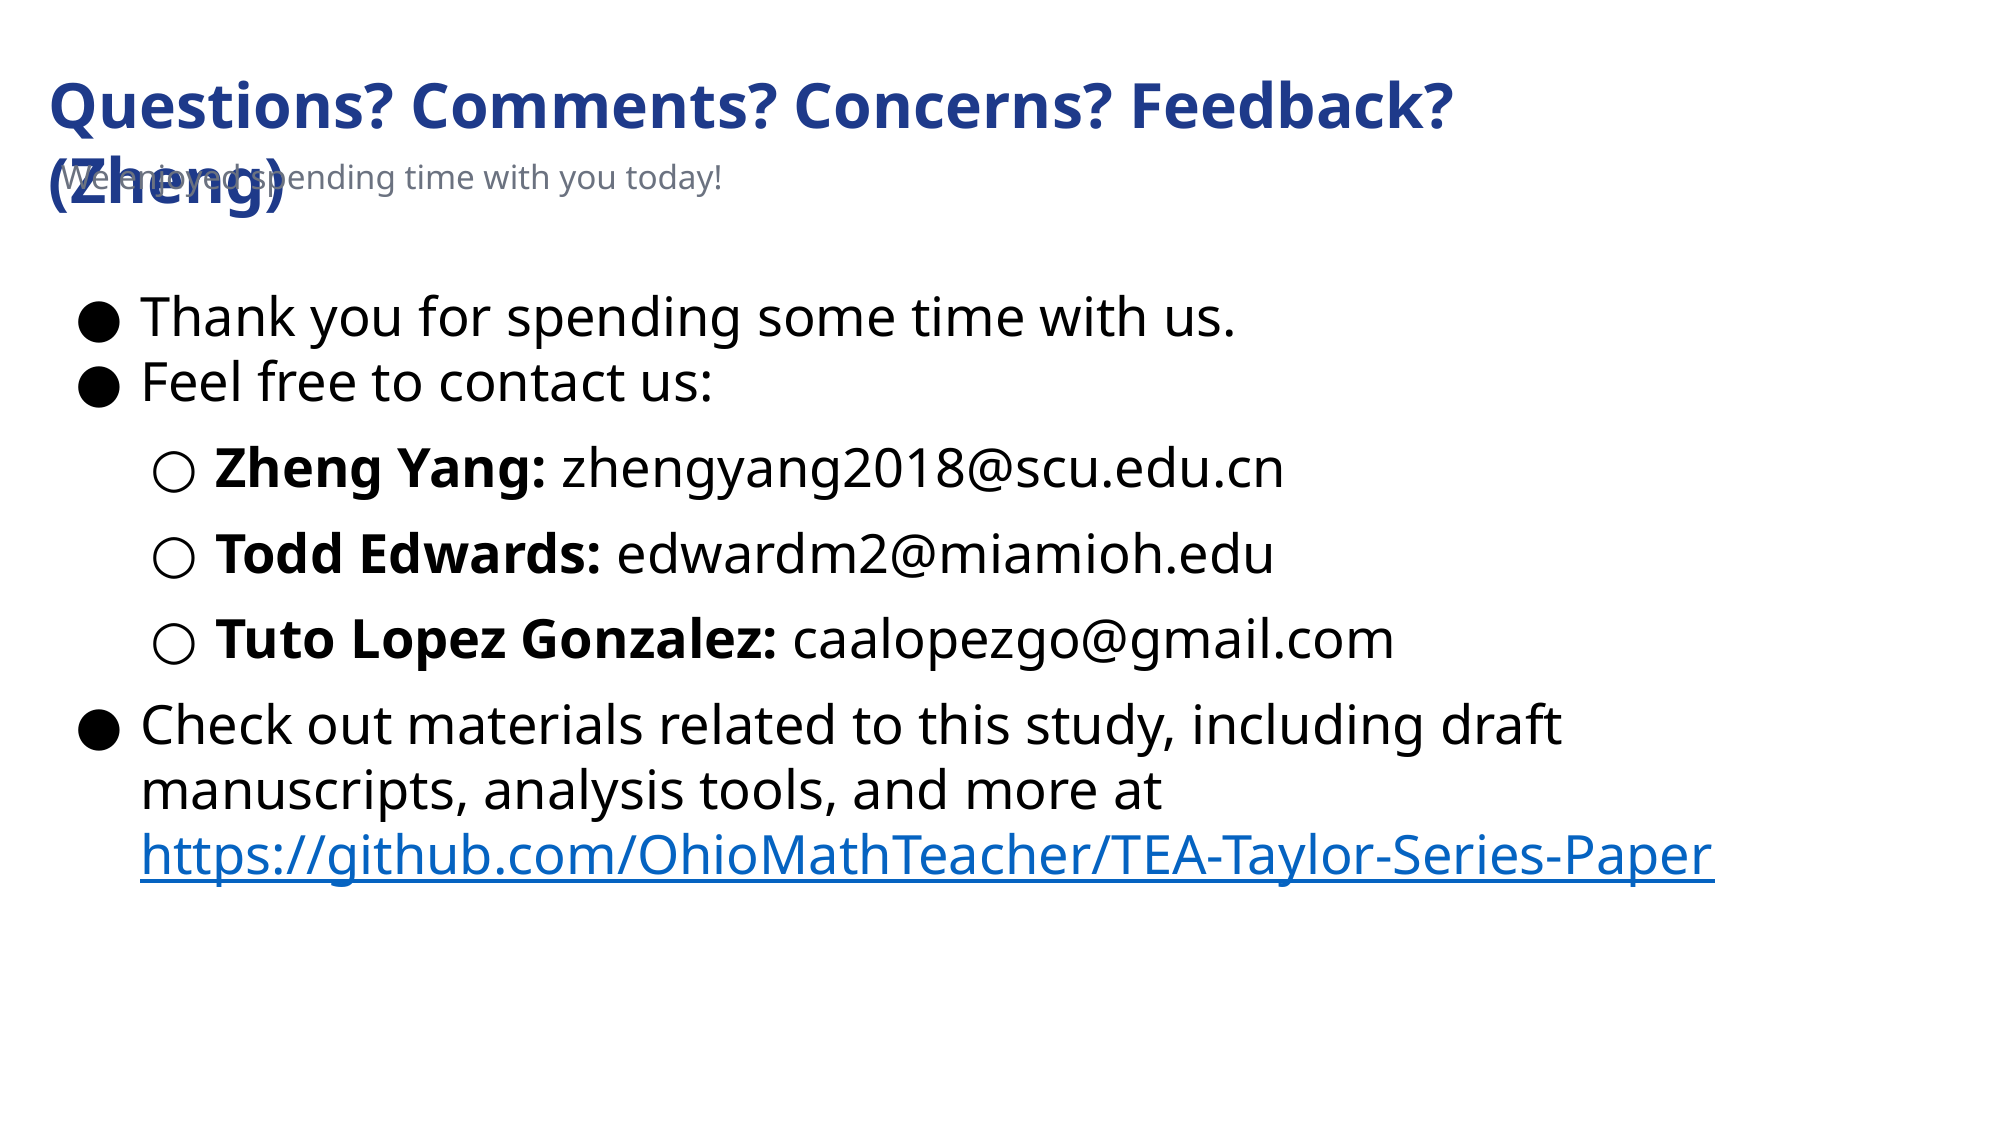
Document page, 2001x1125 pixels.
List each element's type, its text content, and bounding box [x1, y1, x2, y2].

text_box Questions? Comments? Concerns? Feedback? (Zheng) [33, 51, 1712, 231]
text_box Thank you for spending some time with us. Feel free to contact us: Zheng Yang: zhengyang2018@scu.edu.cn Todd Edwards: edwardm2@miamioh.edu Tuto Lopez Gonzalez: caalopezgo@gmail.com Check out materials related to this study, including draft manuscripts, analysis tools, and more at https://github.com/OhioMathTeacher/TEA-Taylor-Series-Paper [50, 267, 1803, 910]
text_box We enjoyed spending time with you today! [60, 157, 762, 195]
